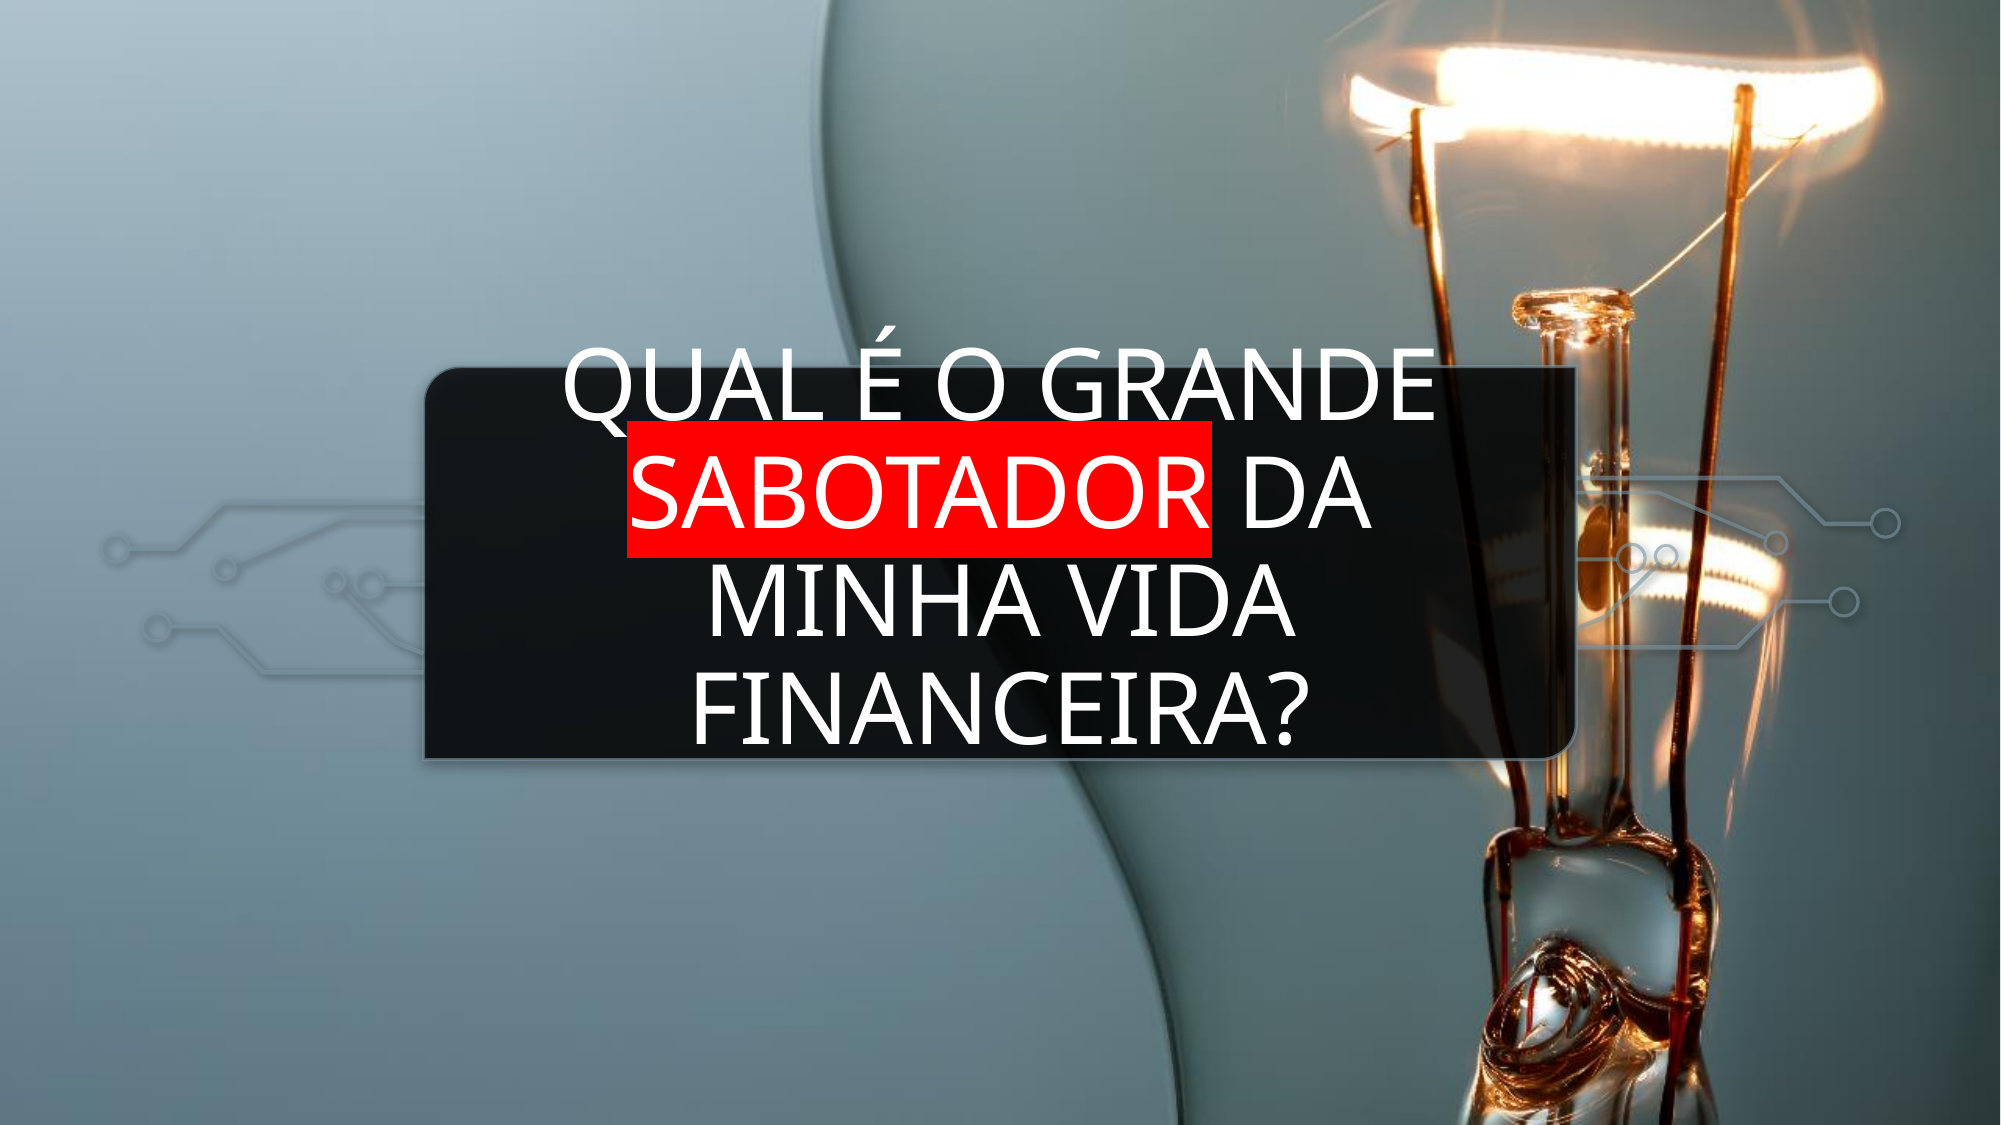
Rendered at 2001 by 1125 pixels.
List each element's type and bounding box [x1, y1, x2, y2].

text_box [99, 366, 1902, 760]
picture [0, 0, 2000, 1125]
